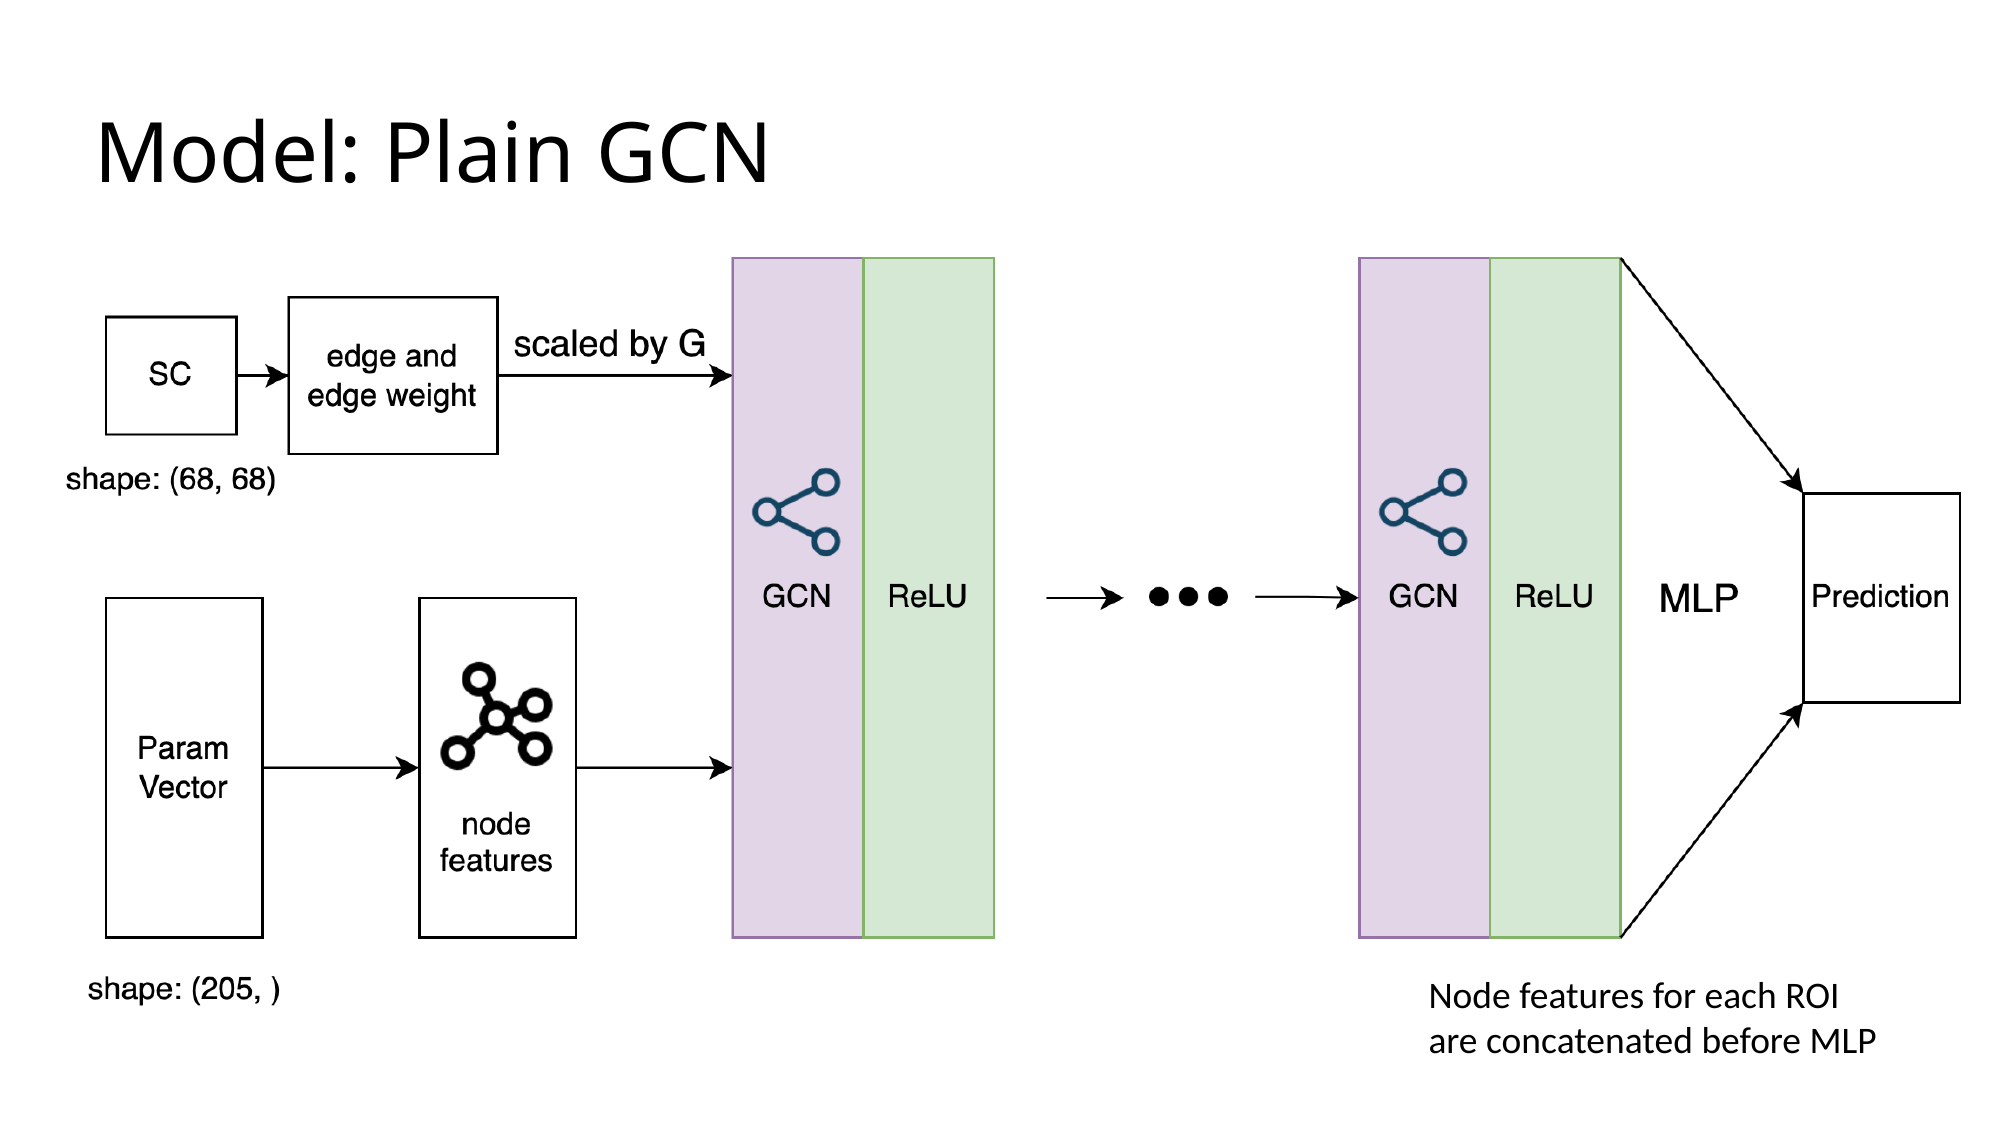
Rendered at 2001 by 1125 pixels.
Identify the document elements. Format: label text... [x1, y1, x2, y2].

text_box Node features for each ROI are concatenated before MLP [1413, 1017, 1907, 1069]
picture [39, 238, 1961, 1017]
title Model: Plain GCN [79, 71, 1847, 238]
